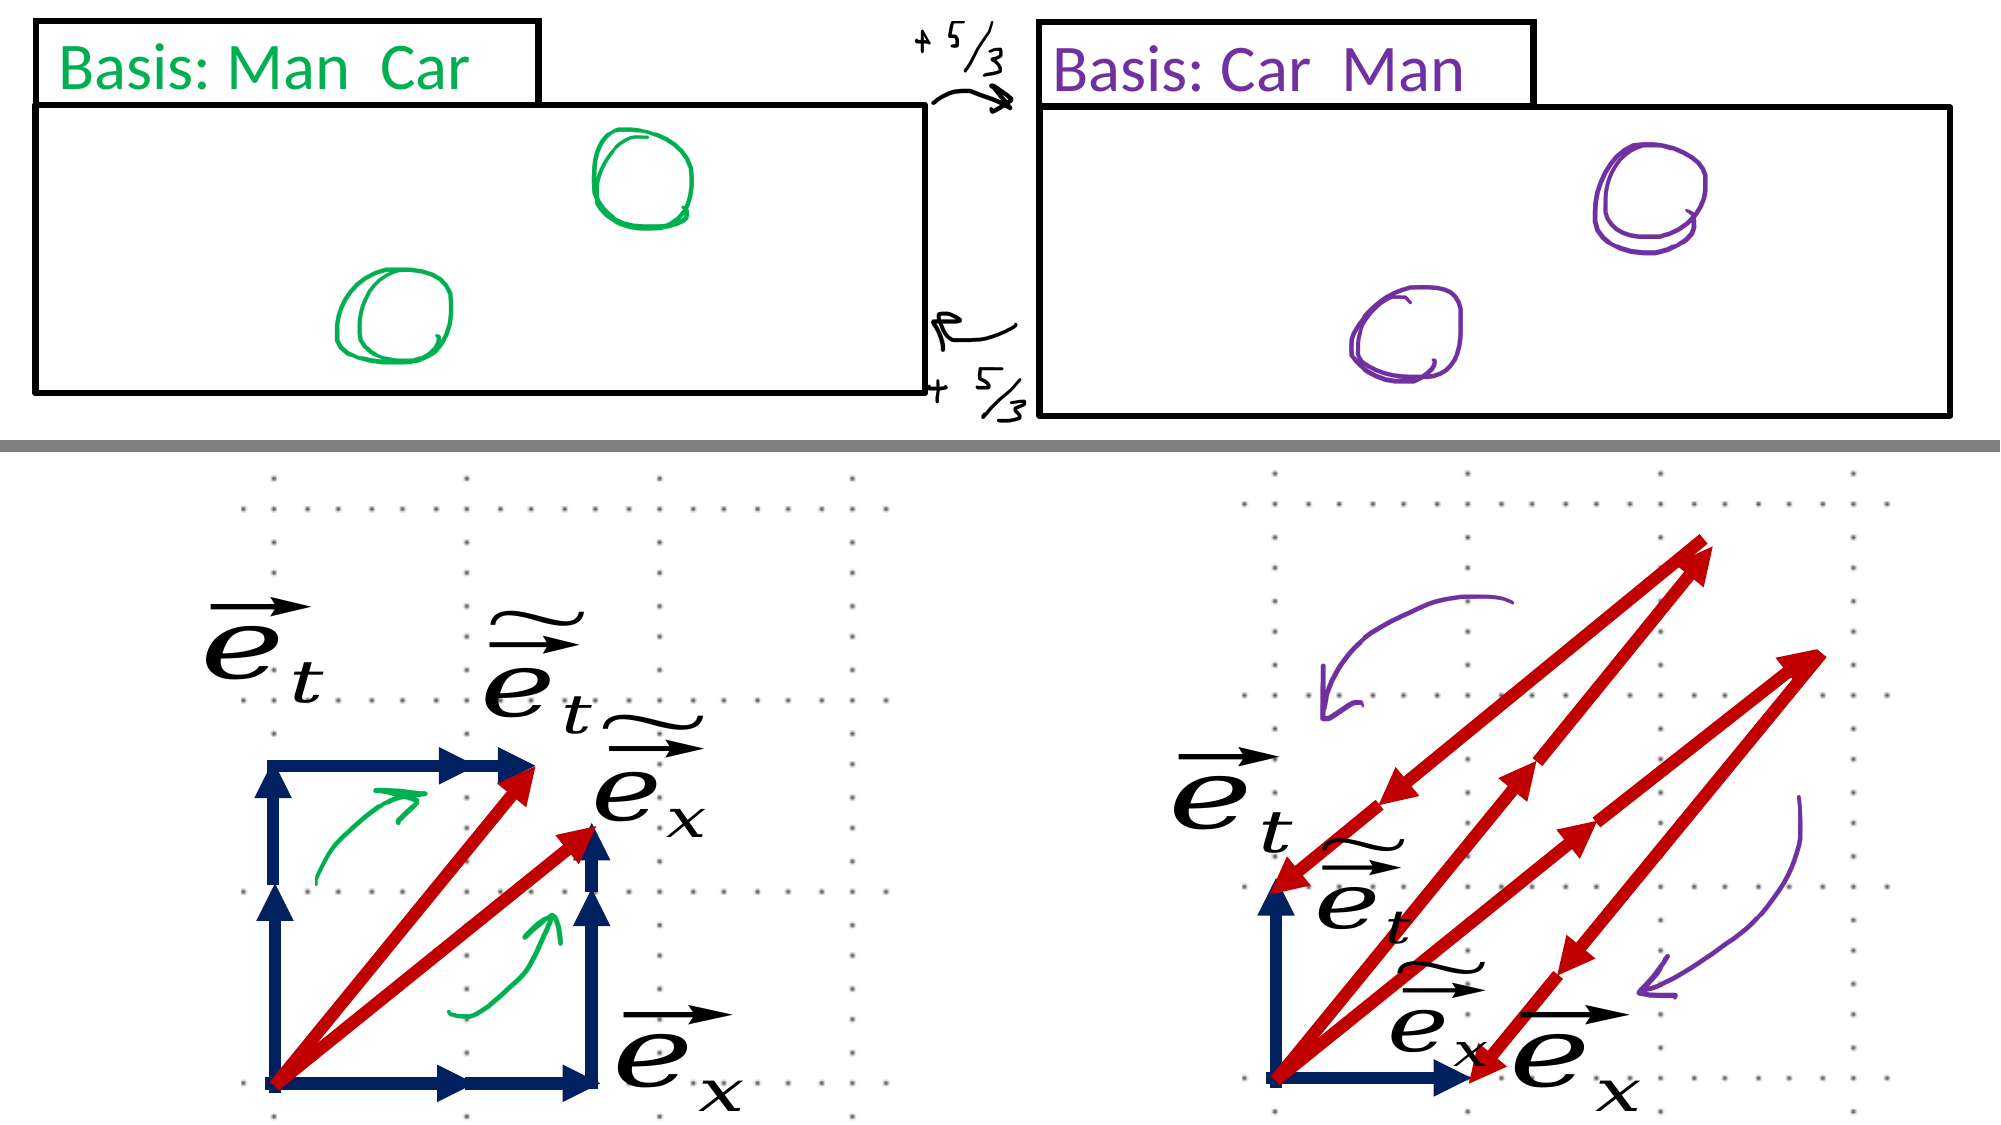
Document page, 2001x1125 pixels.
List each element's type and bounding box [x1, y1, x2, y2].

picture [315, 21, 1812, 446]
text_box [199, 458, 893, 1125]
text_box [35, 15, 925, 394]
text_box [1037, 17, 1950, 416]
picture [315, 447, 1812, 1028]
text_box [1168, 453, 1894, 1125]
